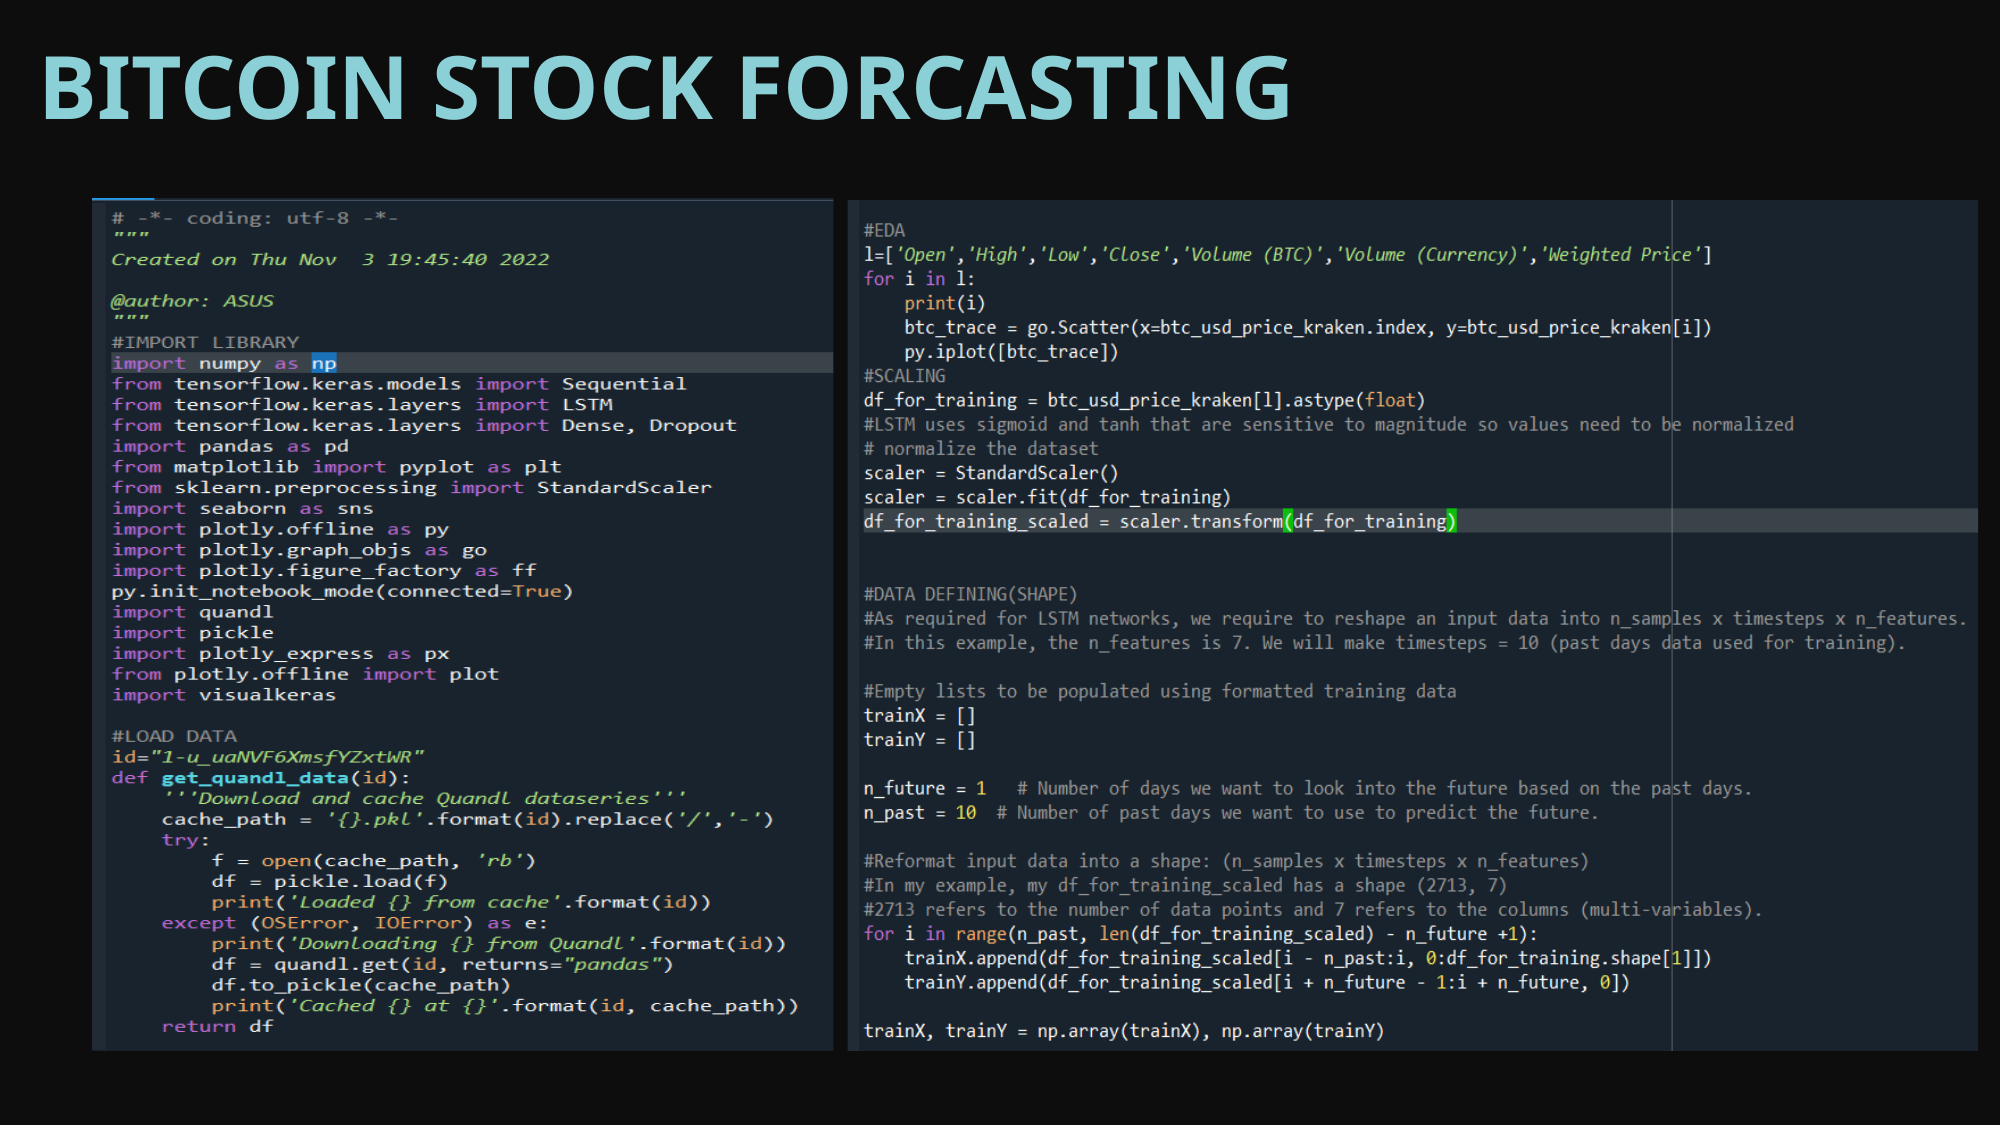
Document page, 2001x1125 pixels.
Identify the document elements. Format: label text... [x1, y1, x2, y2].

title BITCOIN STOCK FORCASTING [23, 24, 1567, 170]
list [91, 197, 834, 1051]
picture [847, 200, 1979, 1051]
